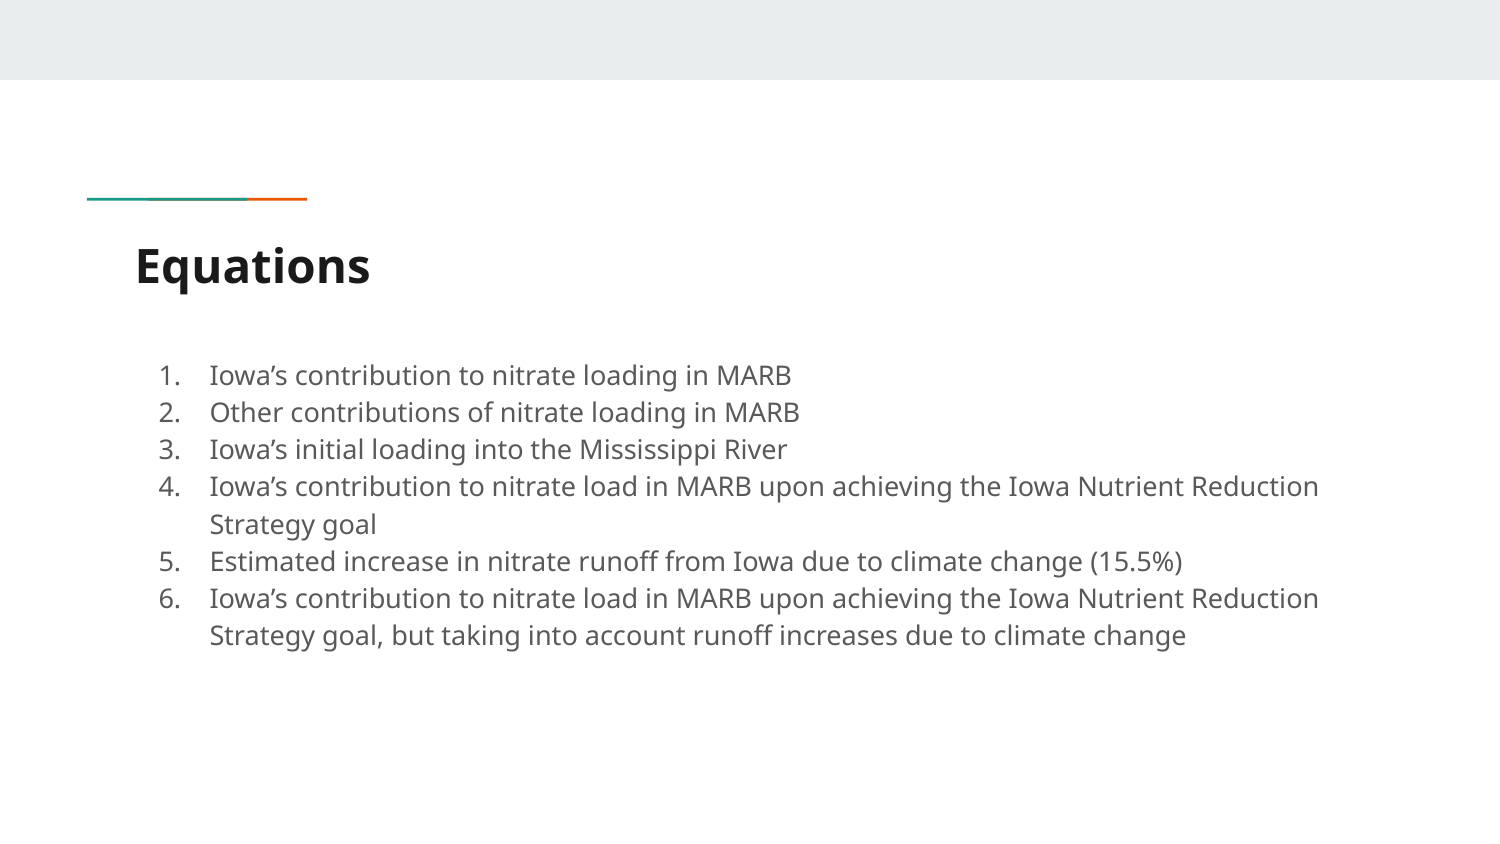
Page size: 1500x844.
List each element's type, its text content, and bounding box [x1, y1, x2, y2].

list Iowa’s contribution to nitrate loading in MARB Other contributions of nitrate loading in MARB Iowa’s initial loading into the Mississippi River Iowa’s contribution to nitrate load in MARB upon achieving the Iowa Nutrient Reduction Strategy goal Estimated increase in nitrate runoff from Iowa due to climate change (15.5%) Iowa’s contribution to nitrate load in MARB upon achieving the Iowa Nutrient Reduction Strategy goal, but taking into account runoff increases due to climate change [119, 338, 1381, 712]
title Equations [119, 221, 1381, 309]
